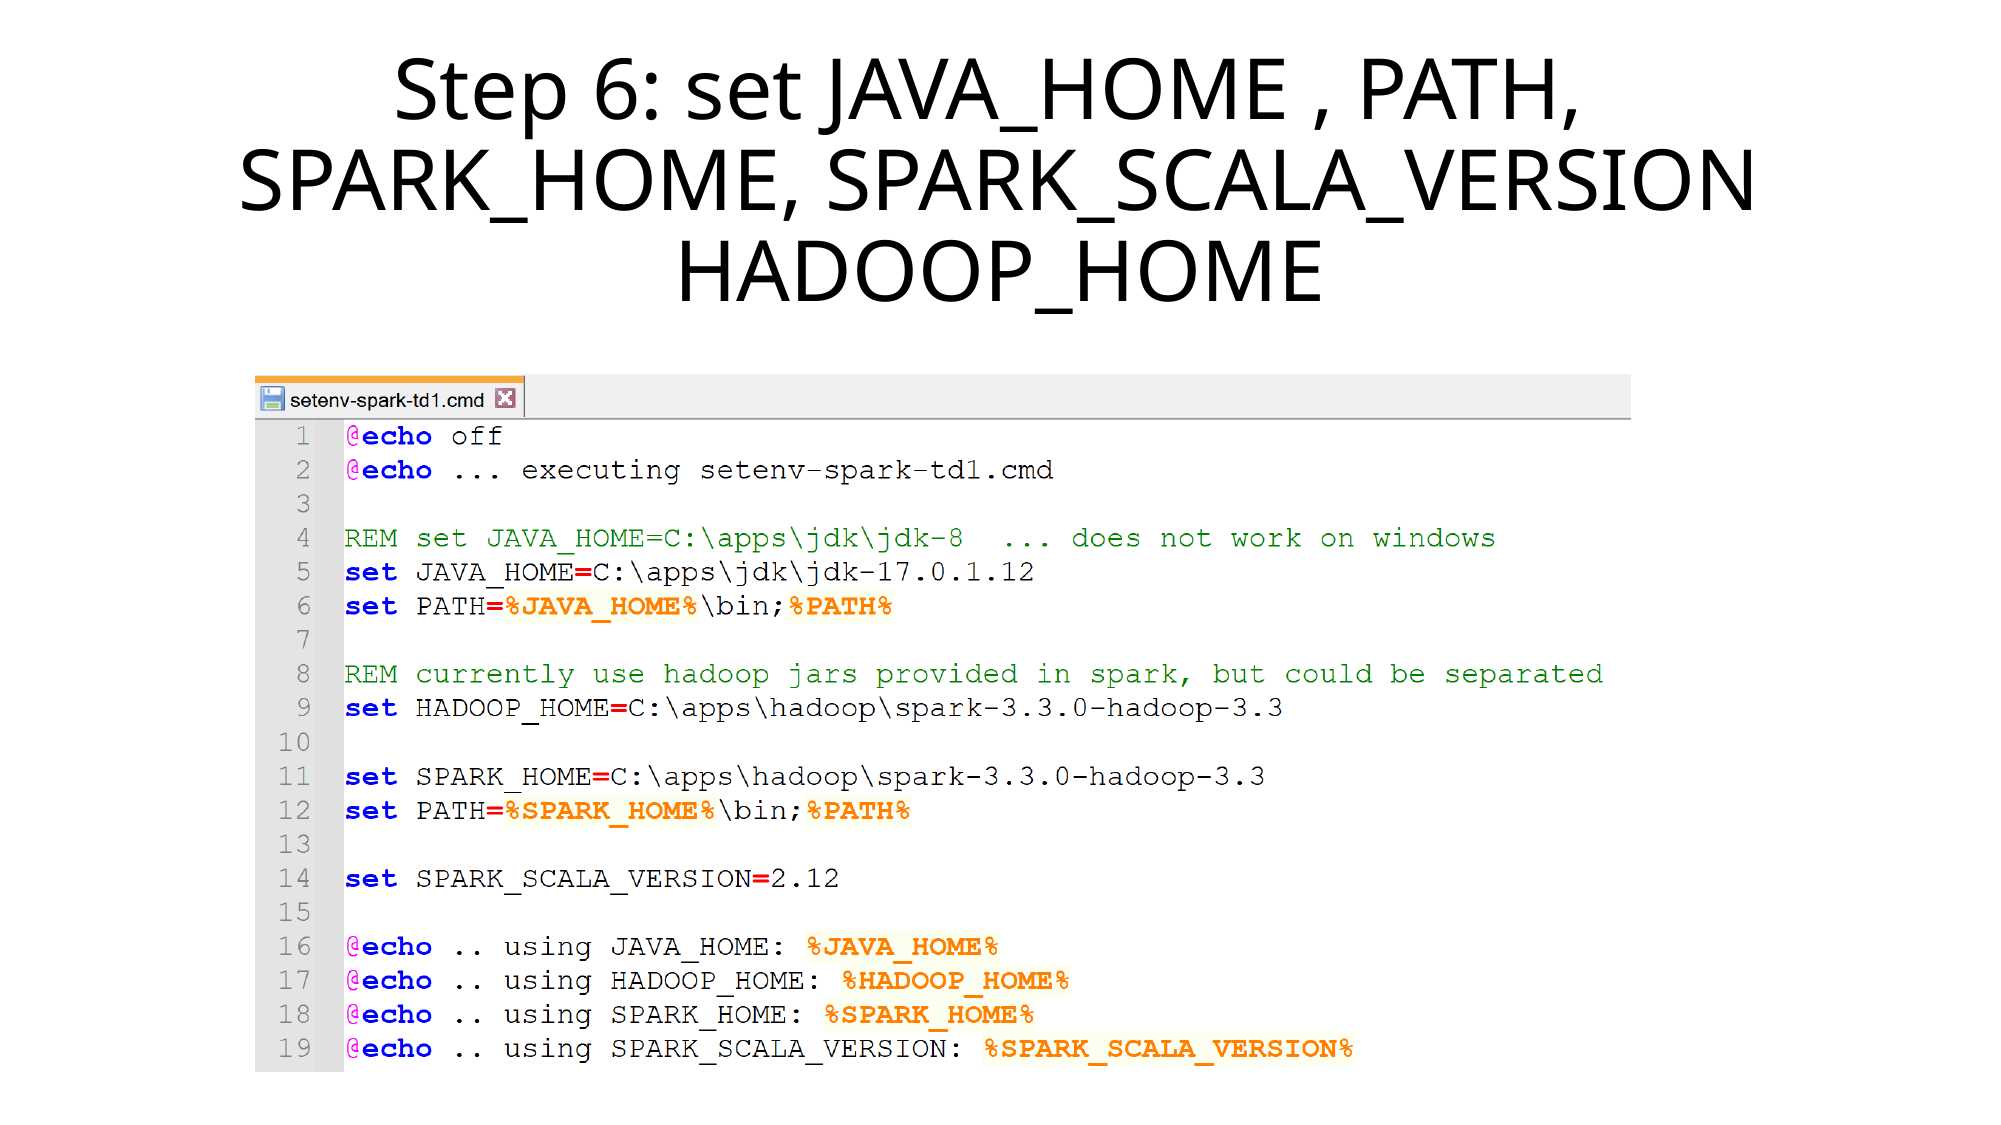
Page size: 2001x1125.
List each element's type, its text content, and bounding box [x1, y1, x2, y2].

title Step 6: set JAVA_HOME , PATH, SPARK_HOME, SPARK_SCALA_VERSION HADOOP_HOME [137, 38, 1863, 327]
picture [255, 374, 1631, 1072]
